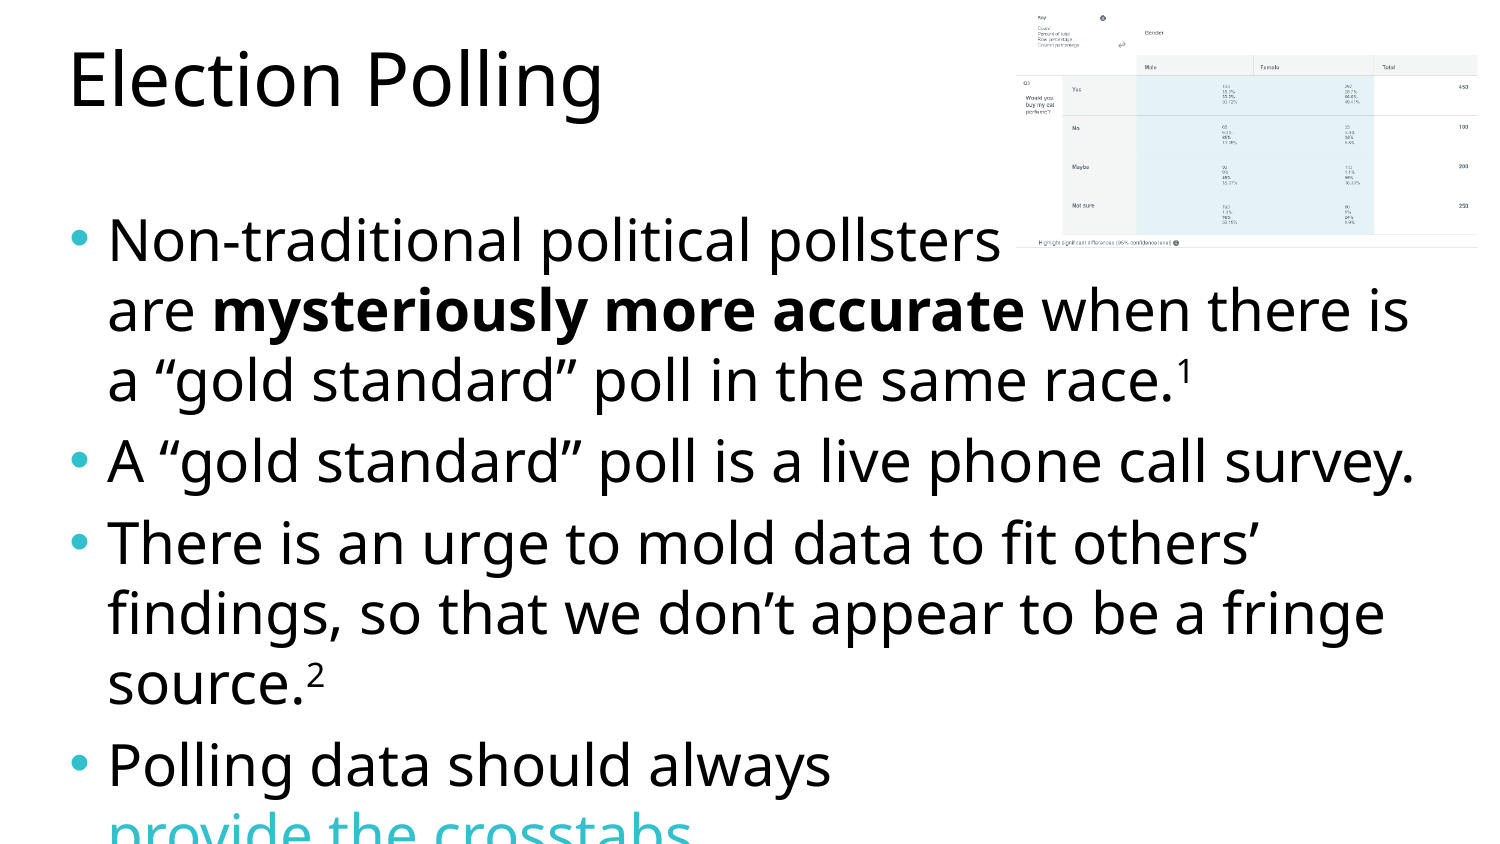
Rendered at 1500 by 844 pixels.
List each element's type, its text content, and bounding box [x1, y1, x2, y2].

list Non-traditional political pollsters are mysteriously more accurate when there is a “gold standard” poll in the same race.1 A “gold standard” poll is a live phone call survey. There is an urge to mold data to fit others’ findings, so that we don’t appear to be a fringe source.2 Polling data should always provide the crosstabs. 1 https://fivethirtyeight.com/features/are-bad-pollsters-copying-good-pollsters/ 2 https://fivethirtyeight.com/features/pollsters-say-they-follow-ethical-standards-but-they-arent-so-sure-about-their-peers/ Image: https://www.surveymonkey.com/curiosity/cross-tab-survey-analysis/ [54, 195, 1446, 649]
title Election Polling [52, 41, 1007, 142]
picture [1012, 7, 1485, 254]
